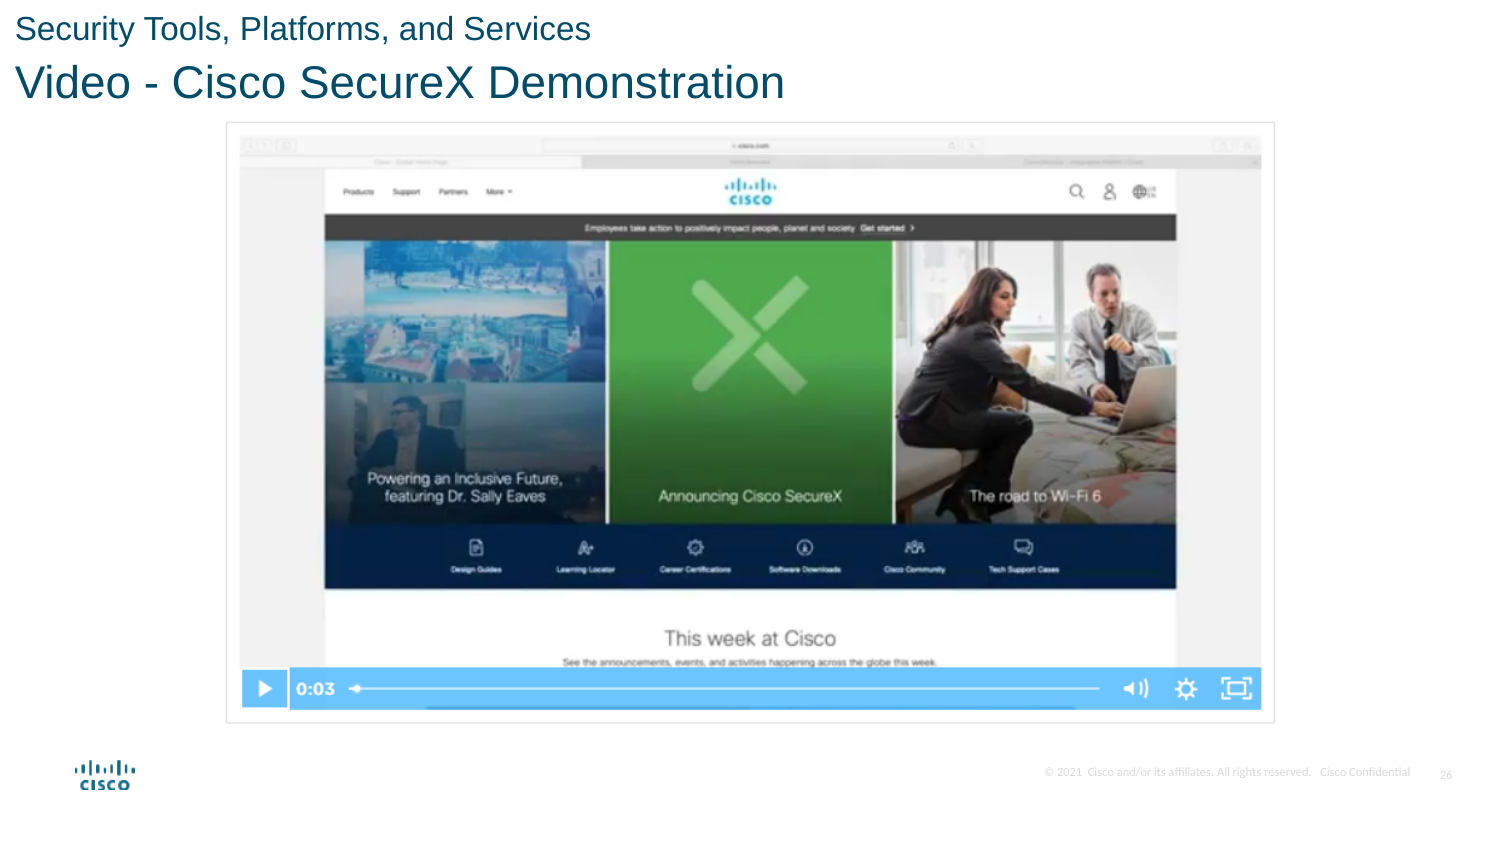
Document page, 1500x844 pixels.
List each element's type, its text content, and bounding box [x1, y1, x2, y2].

picture [75, 759, 135, 790]
list Security Tools, Platforms, and Services [0, 0, 1500, 45]
slide_number 26 [1425, 759, 1500, 797]
list Video - Cisco SecureX Demonstration [0, 45, 1500, 195]
picture [221, 118, 1279, 725]
